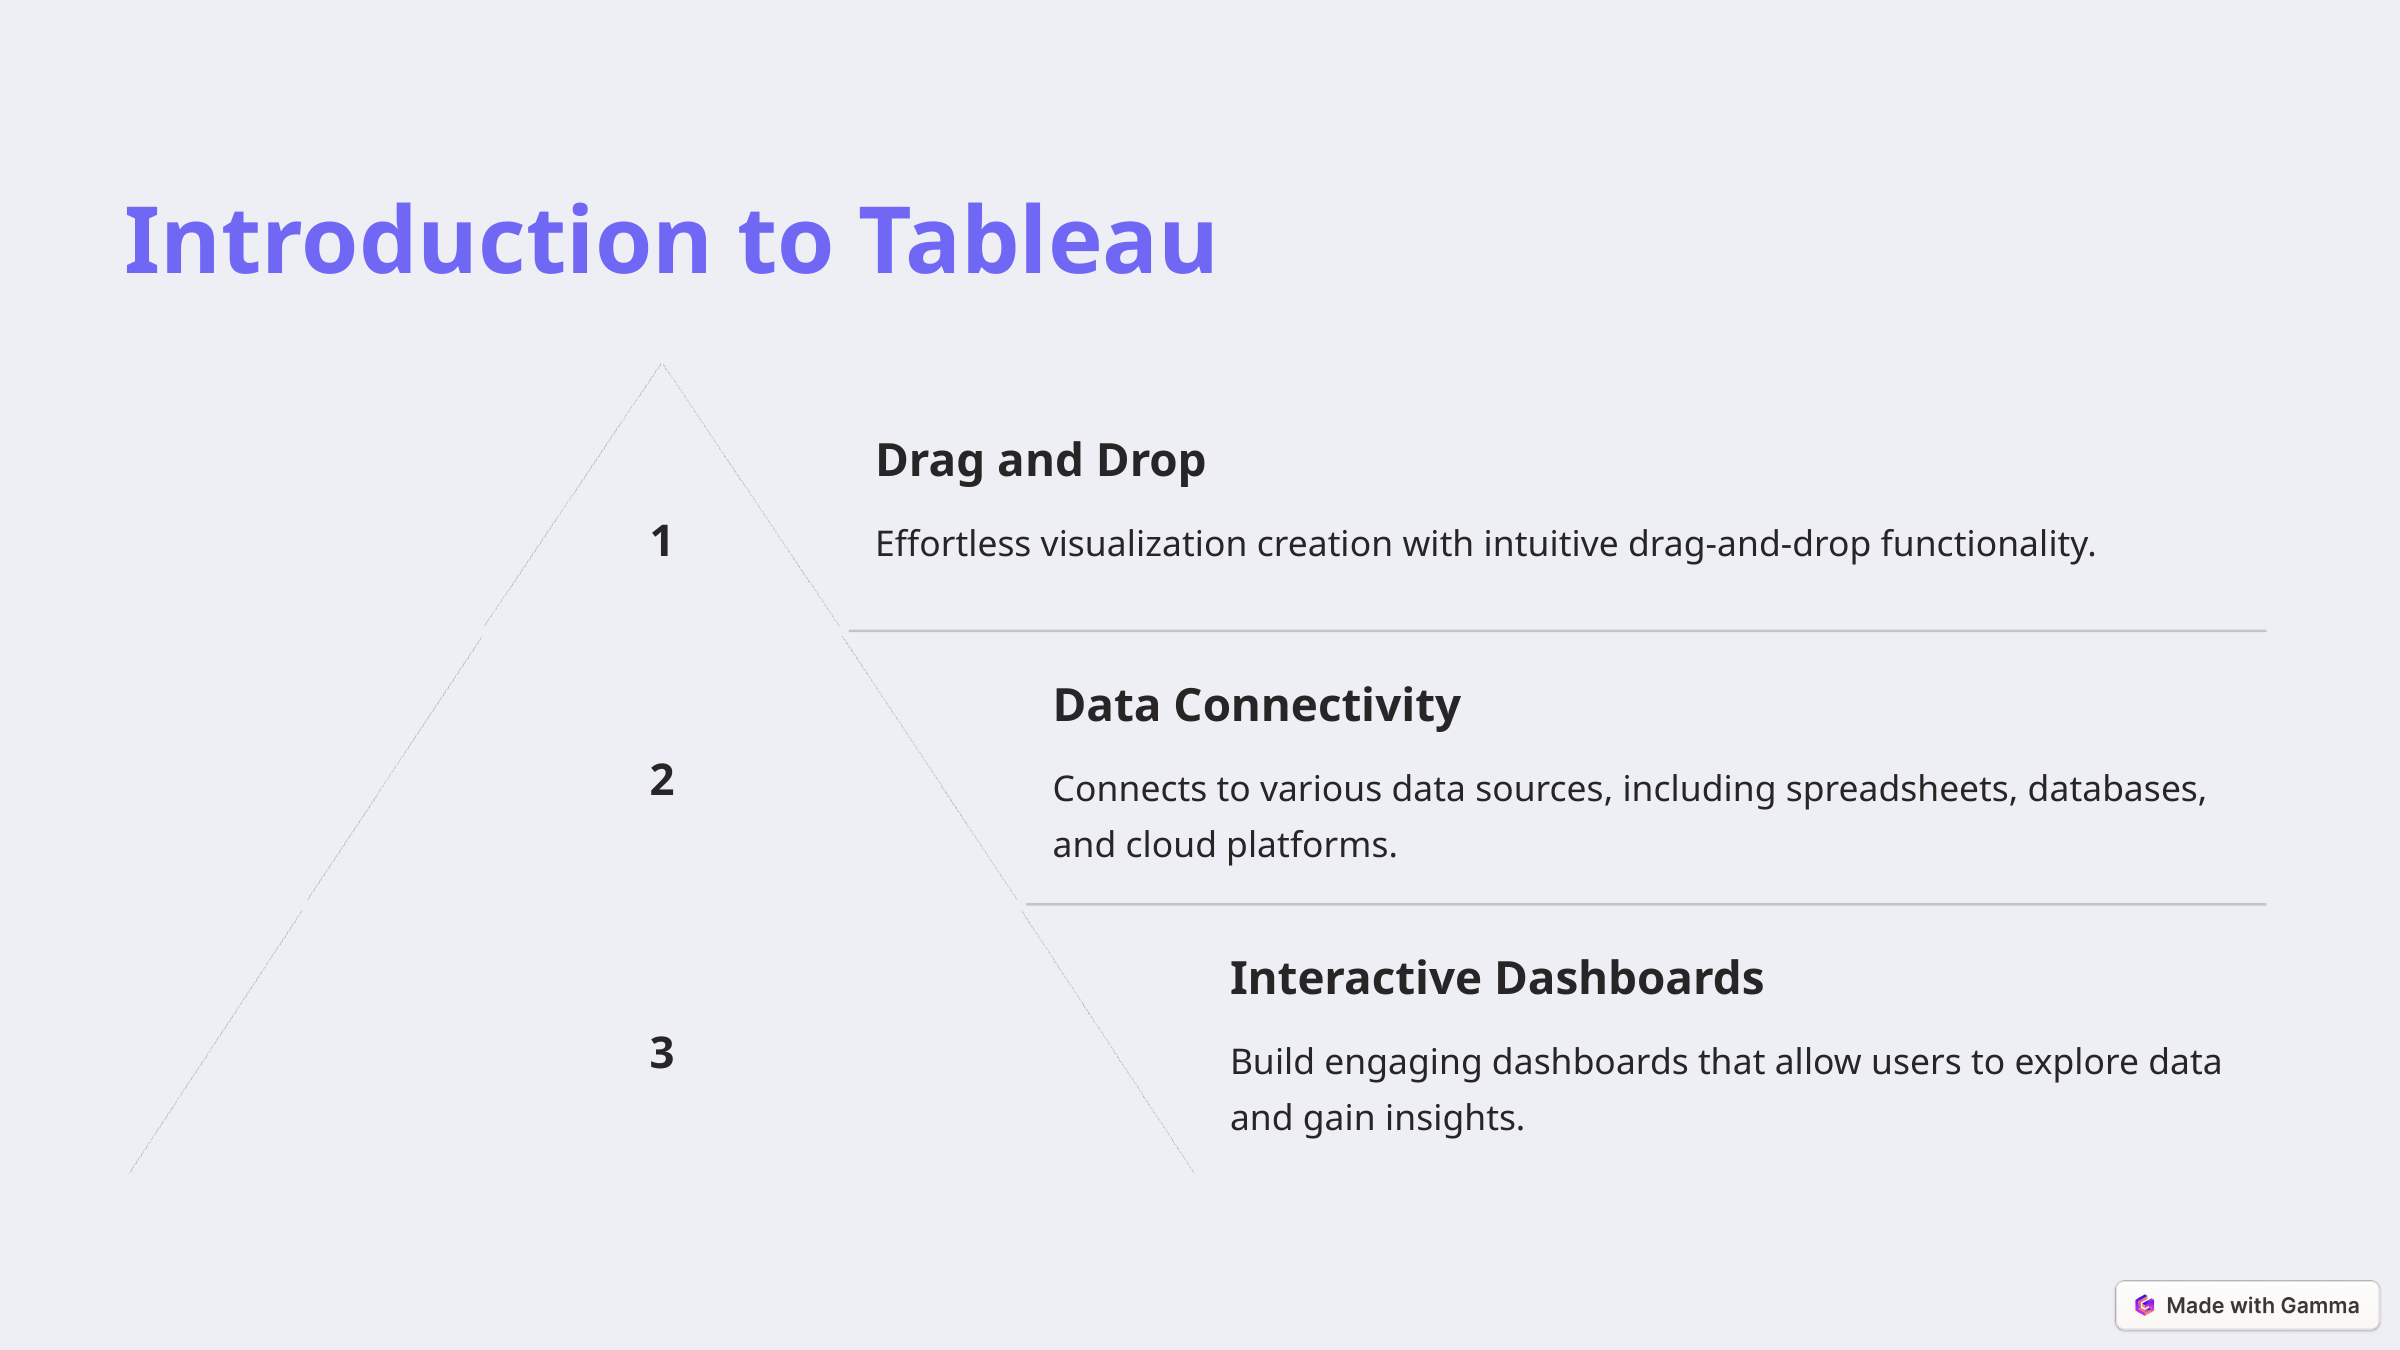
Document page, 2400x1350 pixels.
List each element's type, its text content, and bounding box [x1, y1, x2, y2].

picture [484, 363, 840, 628]
text_box Data Connectivity [1052, 672, 1521, 731]
picture [2106, 1271, 2389, 1339]
text_box [848, 629, 2267, 633]
picture [129, 910, 1195, 1175]
text_box Effortless visualization creation with intuitive drag-and-drop functionality. [875, 506, 2178, 564]
text_box Introduction to Tableau [124, 175, 1091, 293]
text_box Build engaging dashboards that allow users to explore data and gain insights. [1230, 1025, 2240, 1140]
picture [307, 636, 1018, 902]
text_box Interactive Dashboards [1230, 945, 1713, 1004]
text_box Drag and Drop [875, 427, 1343, 486]
text_box Connects to various data sources, including spreadsheets, databases, and cloud platforms. [1052, 751, 2241, 866]
